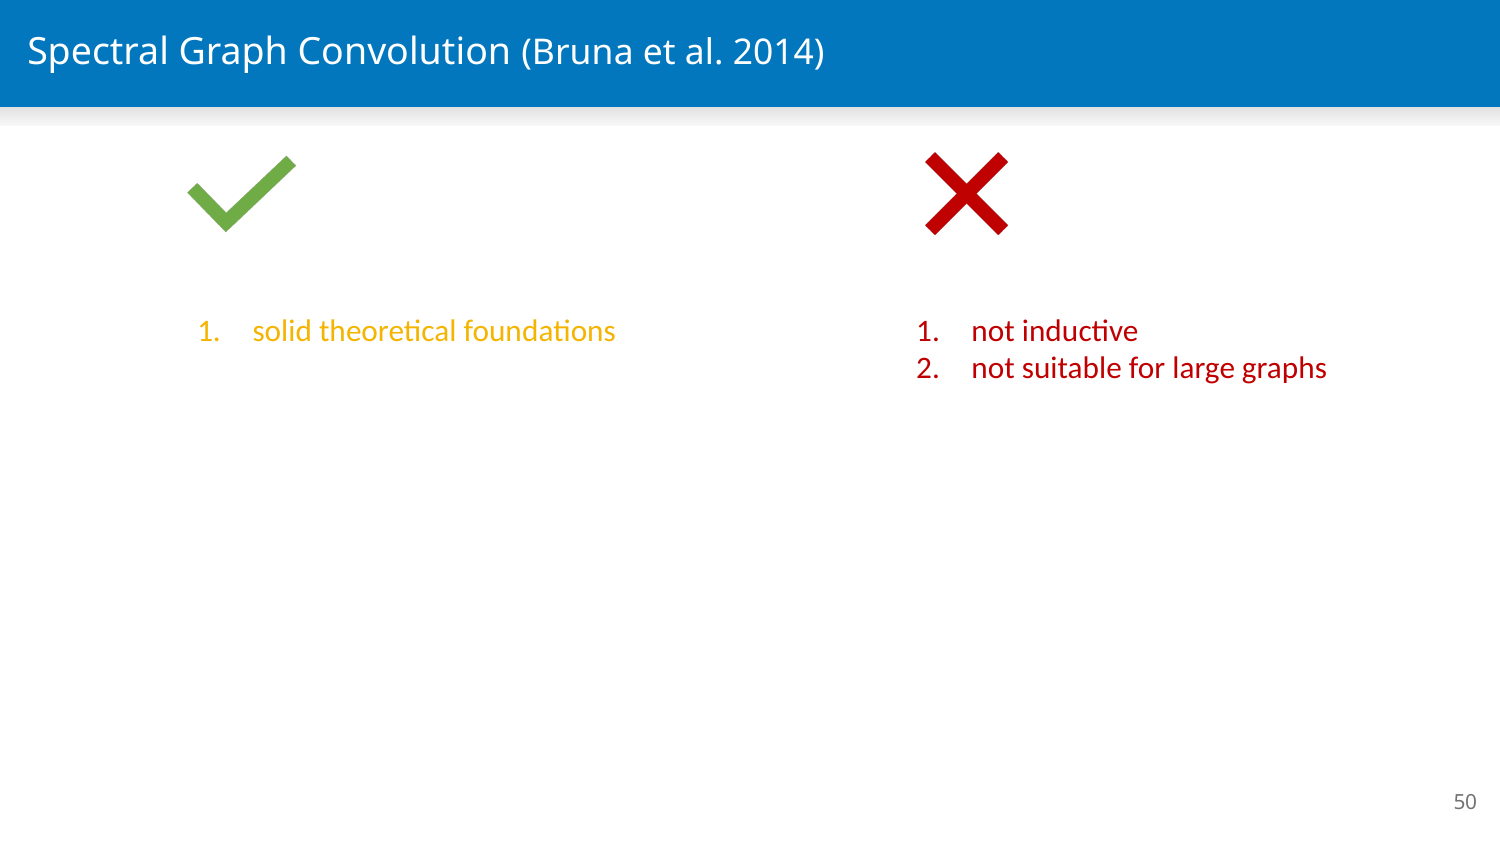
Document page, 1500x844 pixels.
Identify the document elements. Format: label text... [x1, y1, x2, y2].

title Spectral Graph Convolution (Bruna et al. 2014) [16, 2, 1464, 102]
text_box not inductive not suitable for large graphs [903, 304, 1494, 391]
text_box solid theoretical foundations [184, 304, 775, 428]
picture [184, 137, 298, 251]
slide_number ‹#› [1398, 770, 1489, 835]
picture [909, 137, 1023, 251]
